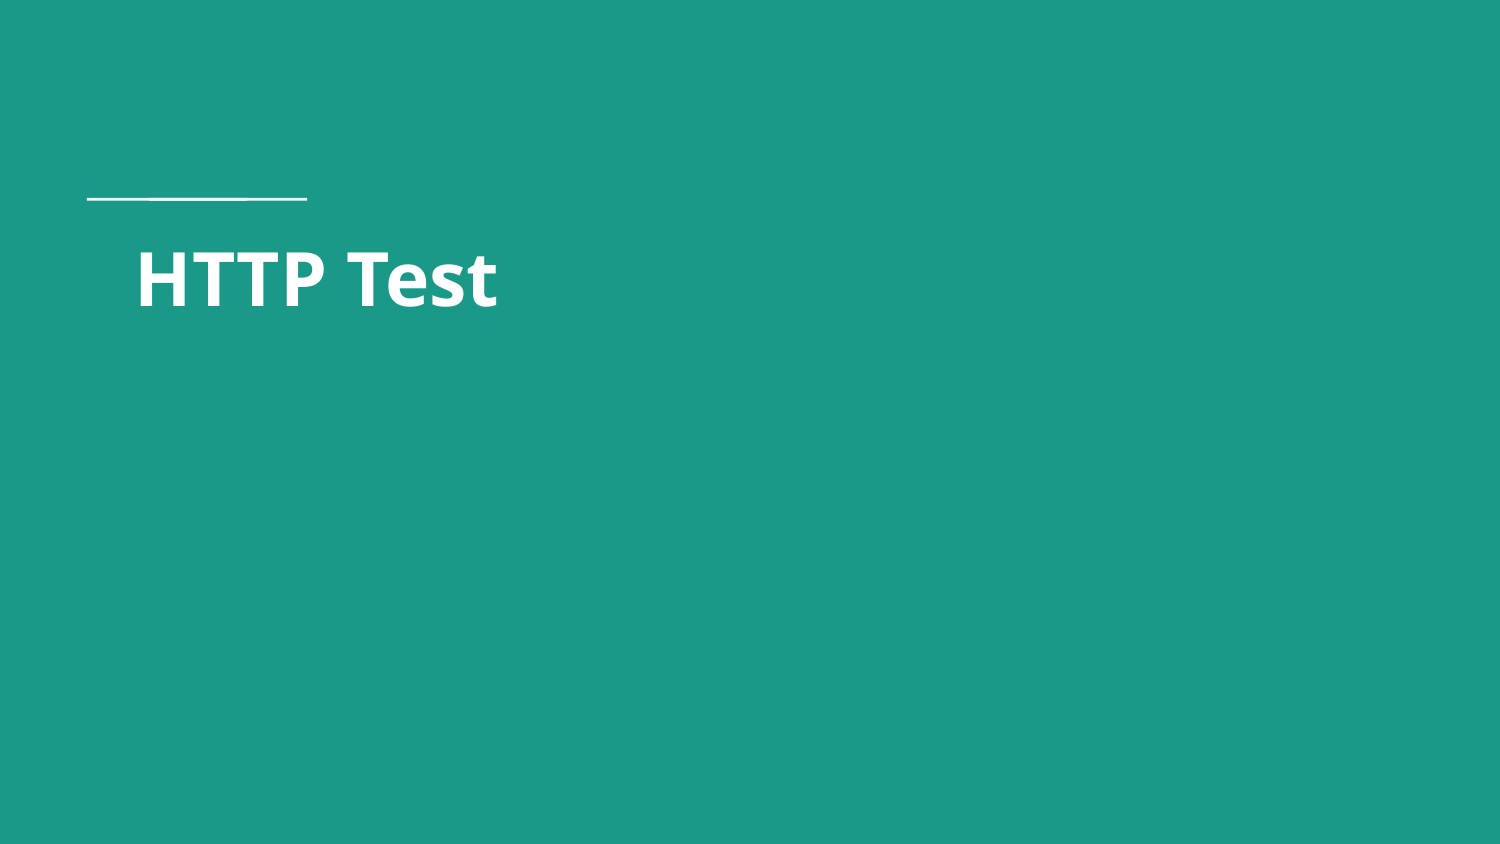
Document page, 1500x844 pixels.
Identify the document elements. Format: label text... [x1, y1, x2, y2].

title HTTP Test [119, 216, 1381, 466]
